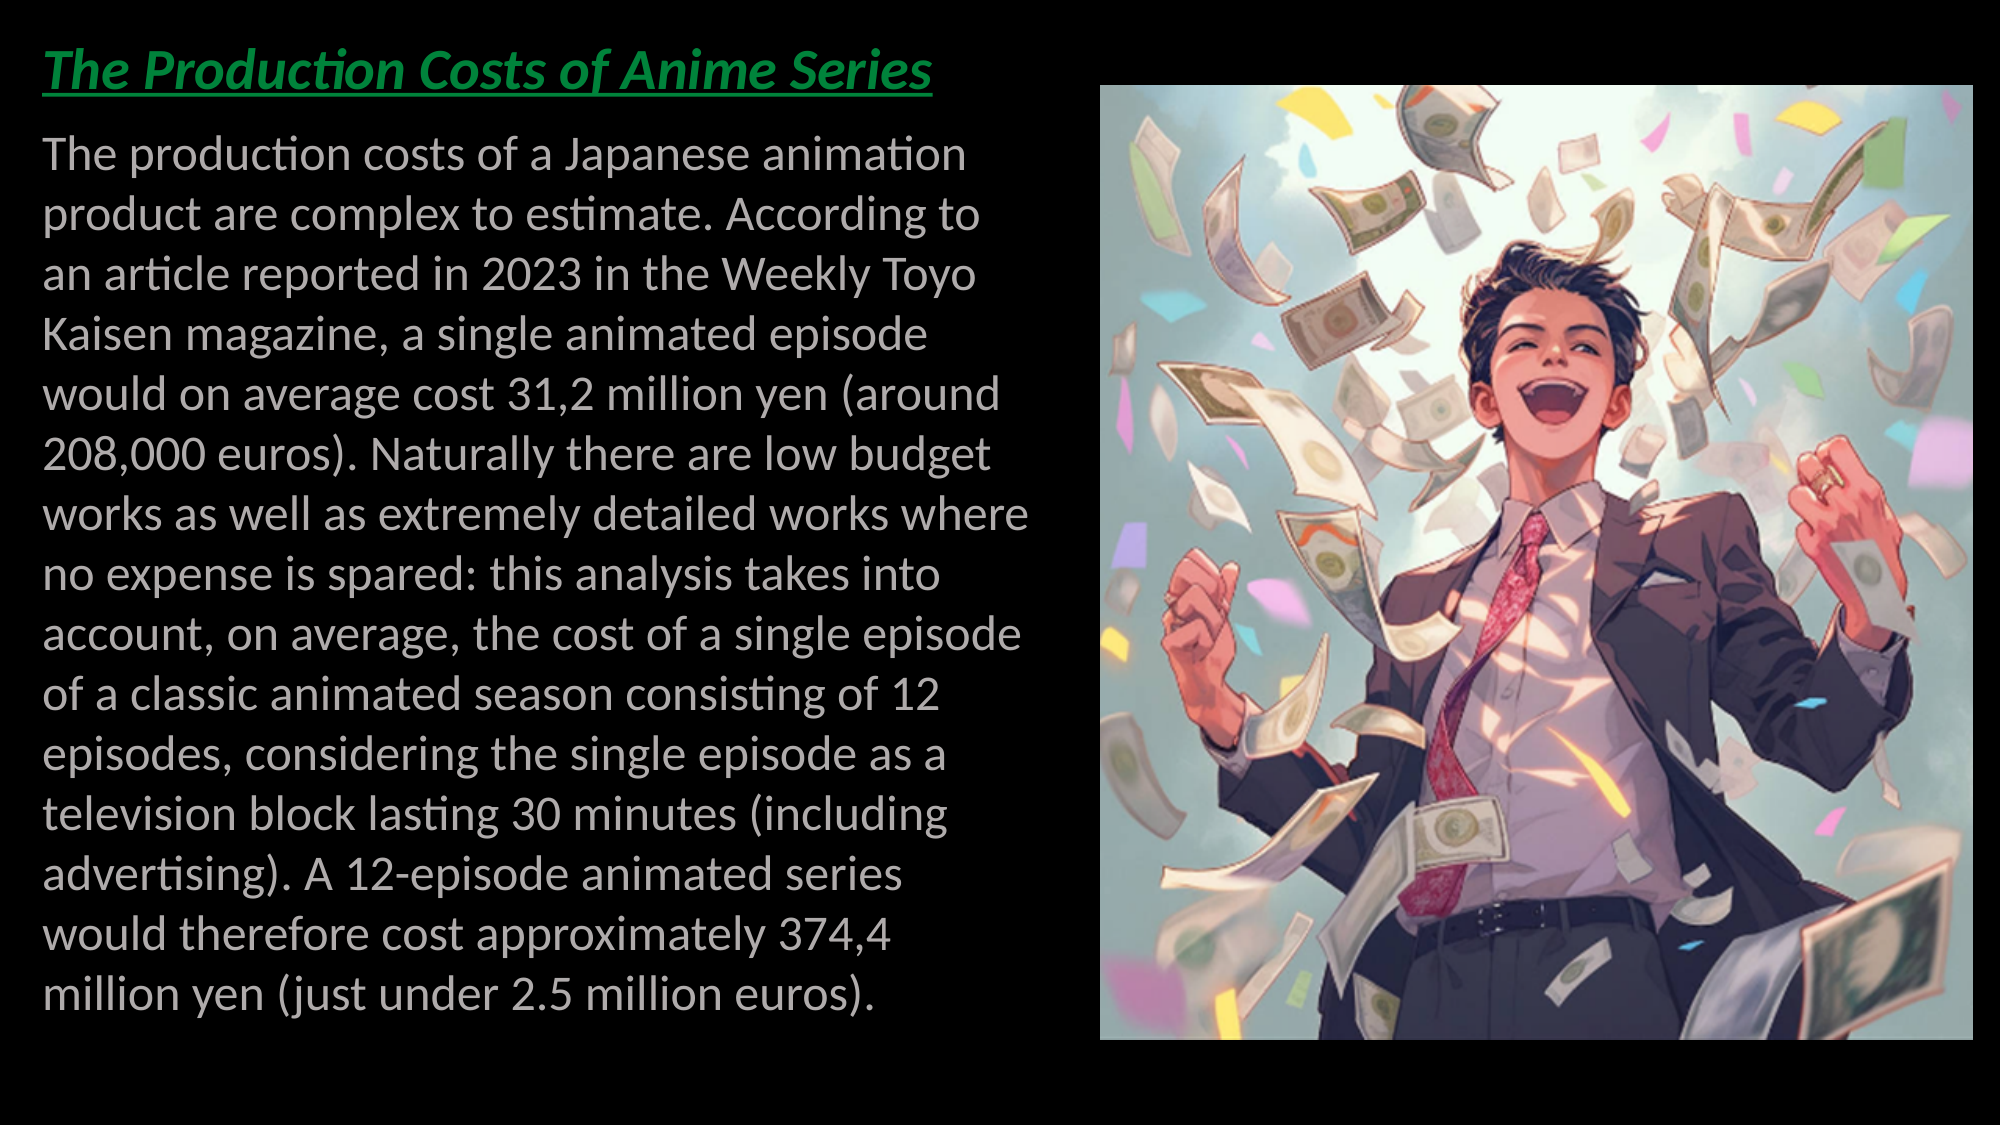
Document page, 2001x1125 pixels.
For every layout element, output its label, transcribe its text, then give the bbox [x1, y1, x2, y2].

text_box The production costs of a Japanese animation product are complex to estimate. According to an article reported in 2023 in the Weekly Toyo Kaisen magazine, a single animated episode would on average cost 31,2 million yen (around 208,000 euros). Naturally there are low budget works as well as extremely detailed works where no expense is spared: this analysis takes into account, on average, the cost of a single episode of a classic animated season consisting of 12 episodes, considering the single episode as a television block lasting 30 minutes (including advertising). A 12-episode animated series would therefore cost approximately 374,4 million yen (just under 2.5 million euros). [27, 112, 1053, 1028]
picture [1100, 85, 1973, 1040]
text_box The Production Costs of Anime Series [27, 23, 1236, 109]
